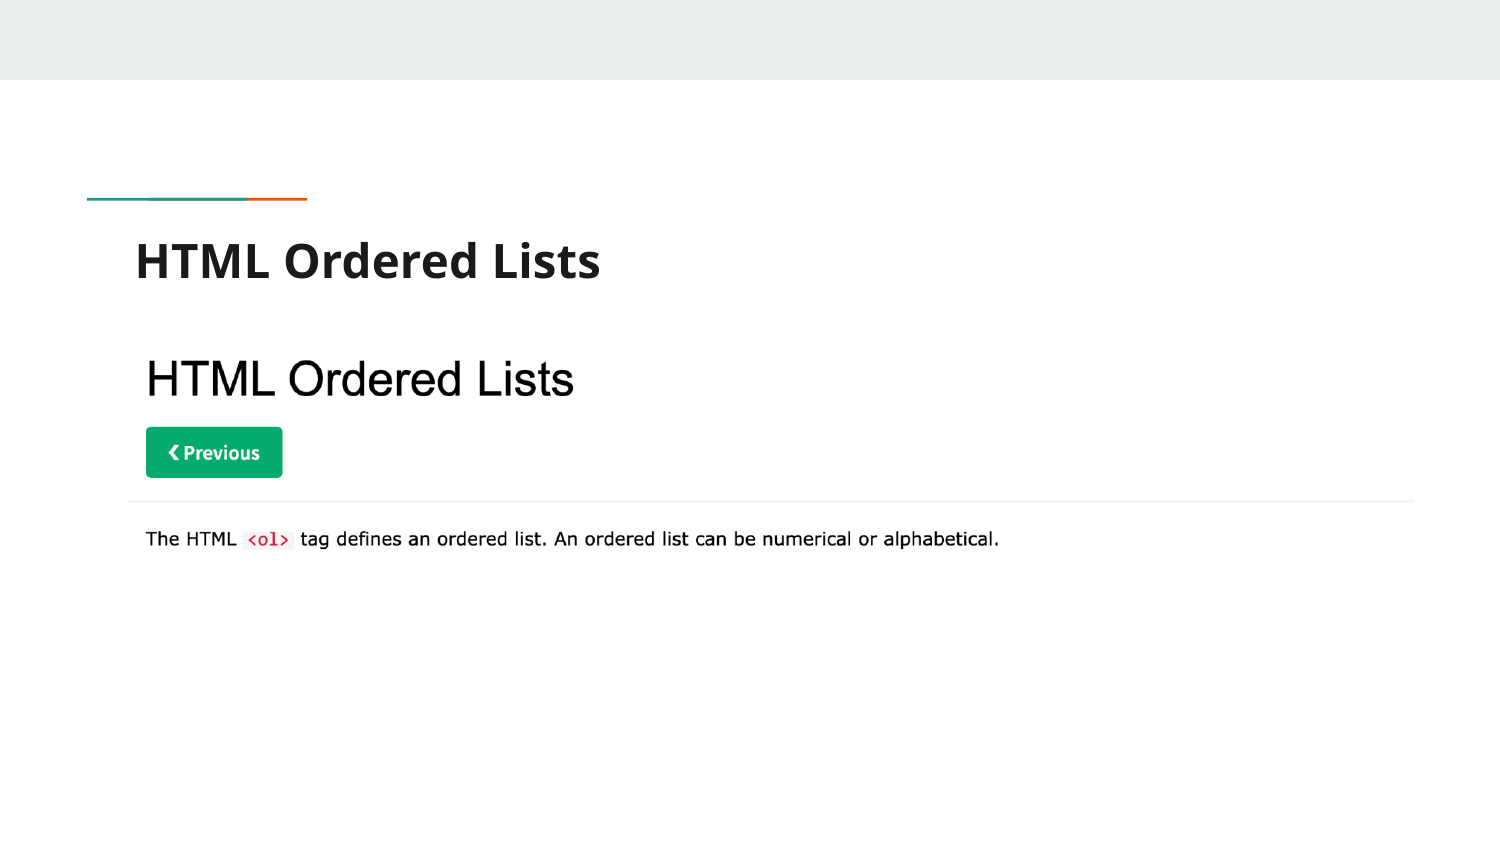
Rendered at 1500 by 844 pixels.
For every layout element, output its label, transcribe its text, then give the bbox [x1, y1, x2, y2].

title HTML Ordered Lists [119, 216, 1381, 305]
picture [124, 328, 1415, 577]
